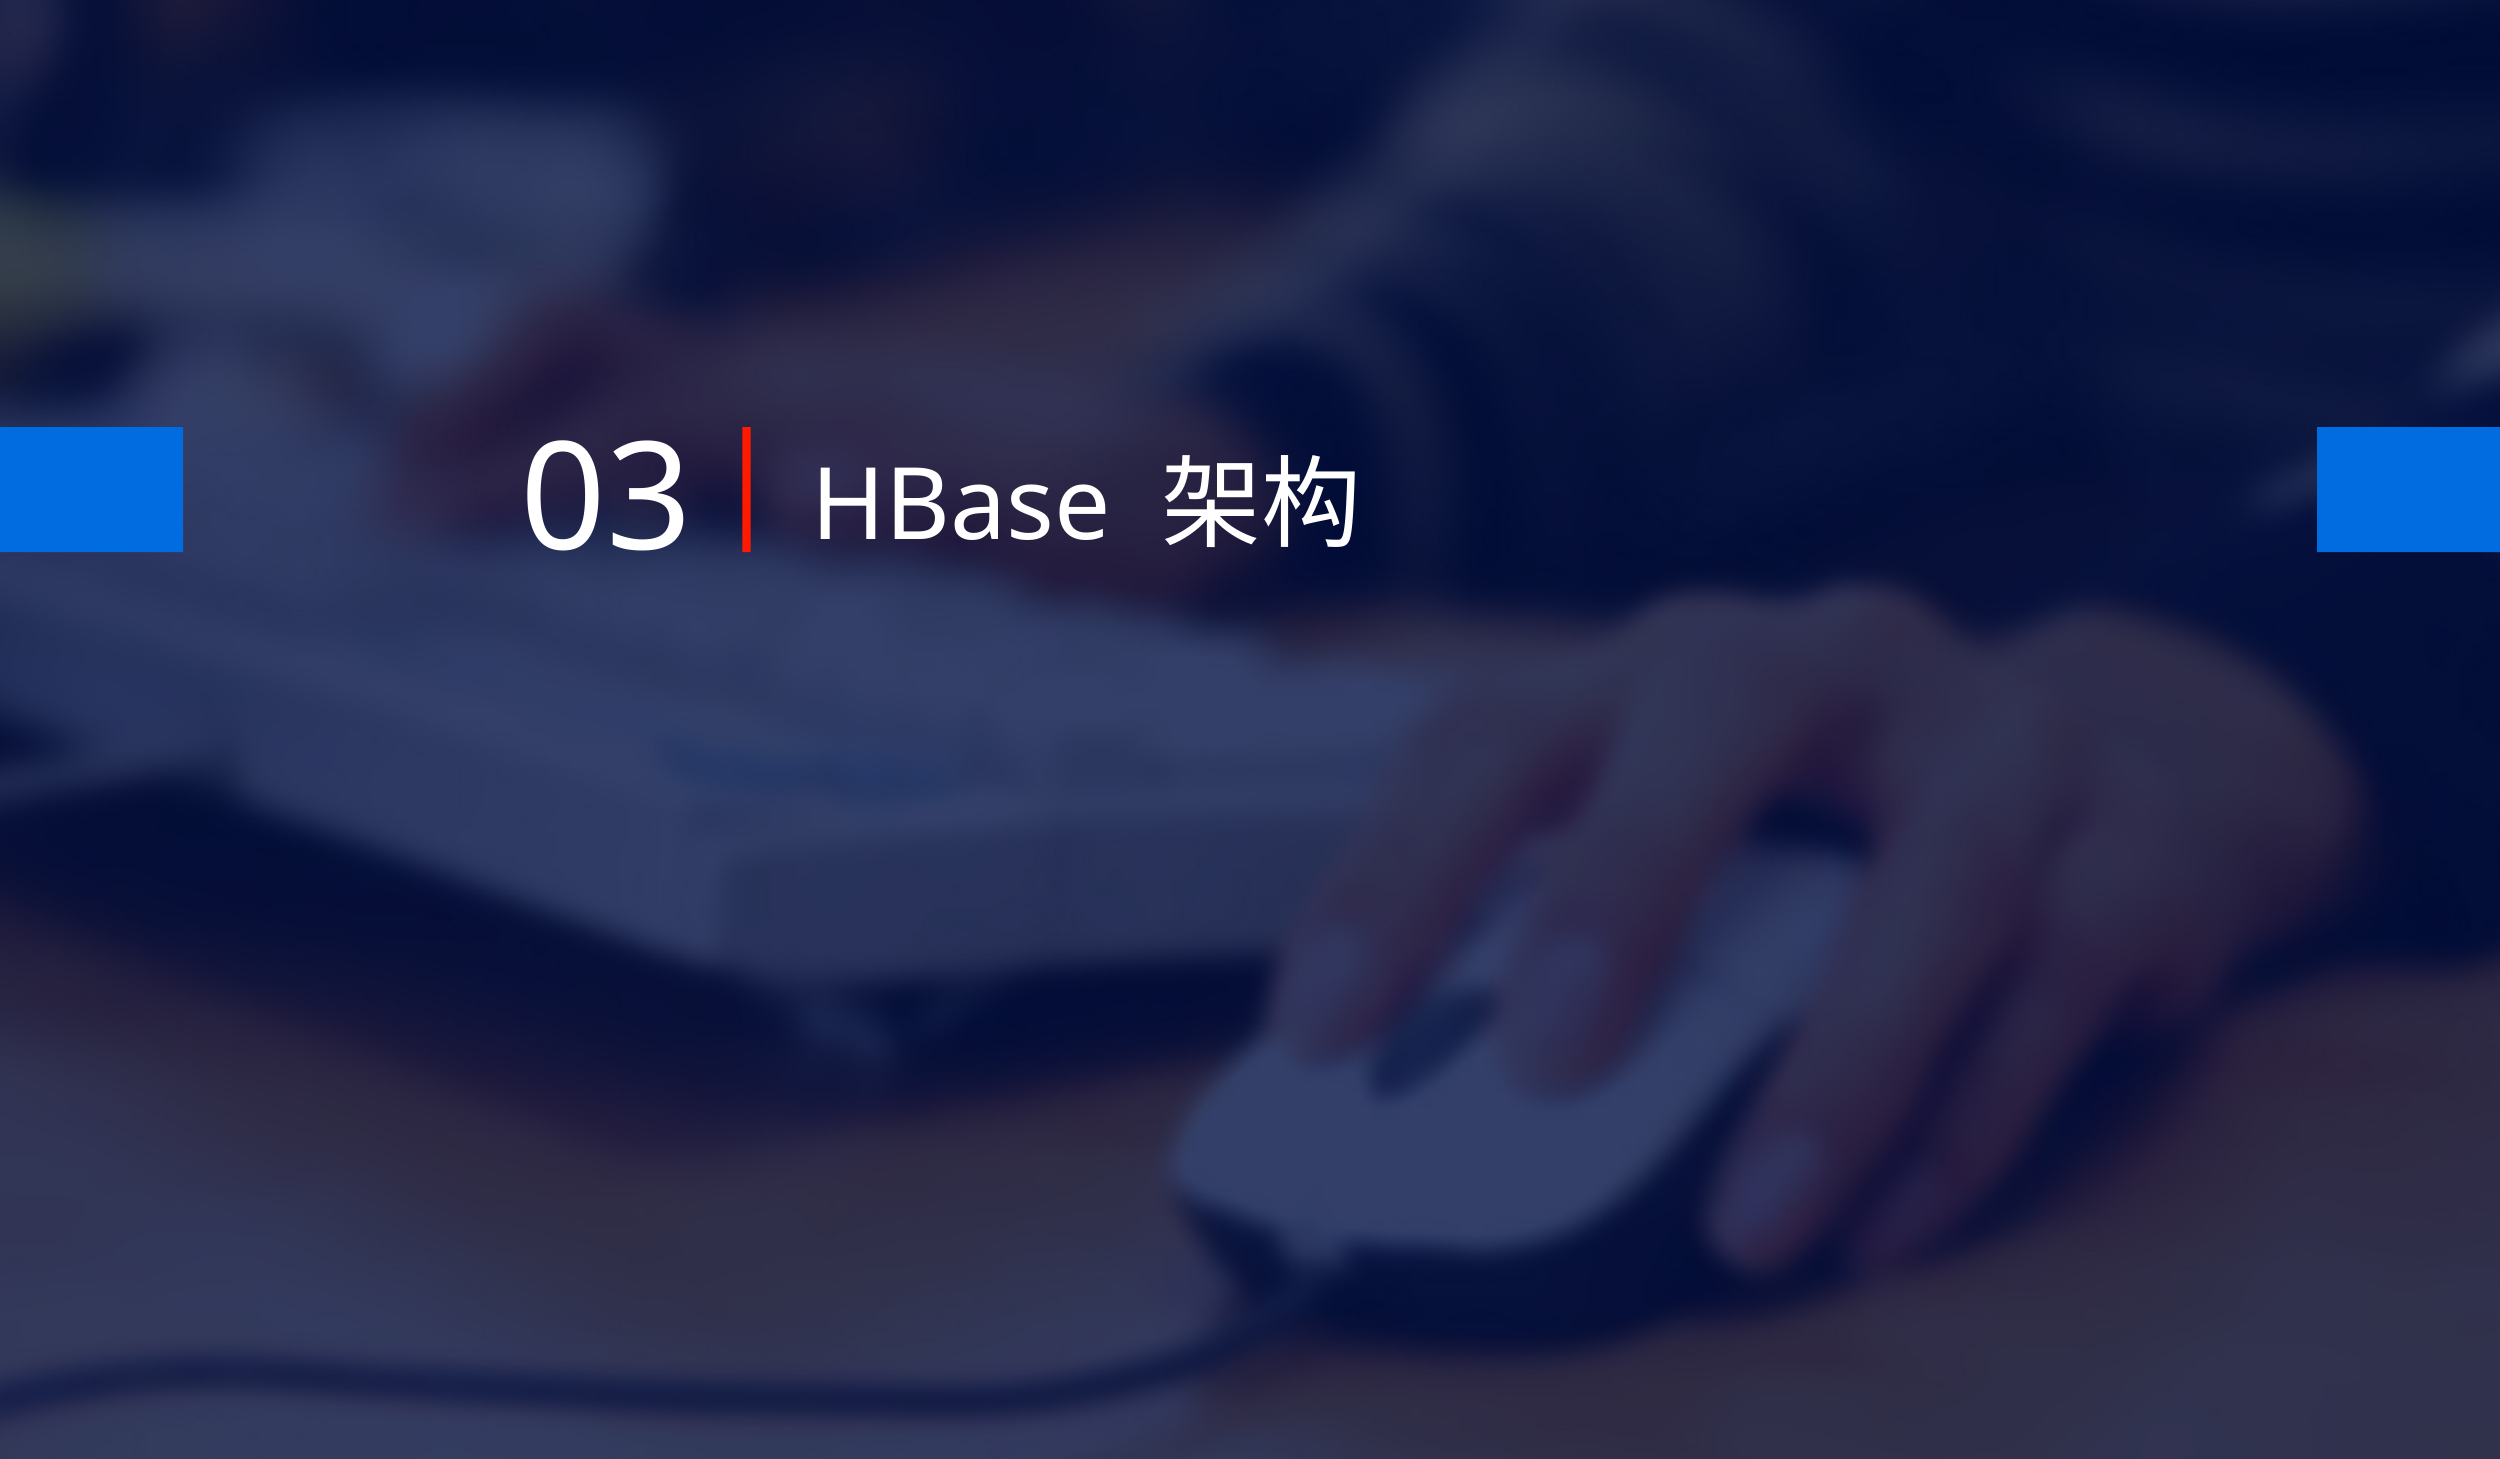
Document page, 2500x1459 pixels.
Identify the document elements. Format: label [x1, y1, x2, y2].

picture [0, 0, 2500, 1459]
text_box [485, 392, 2219, 587]
